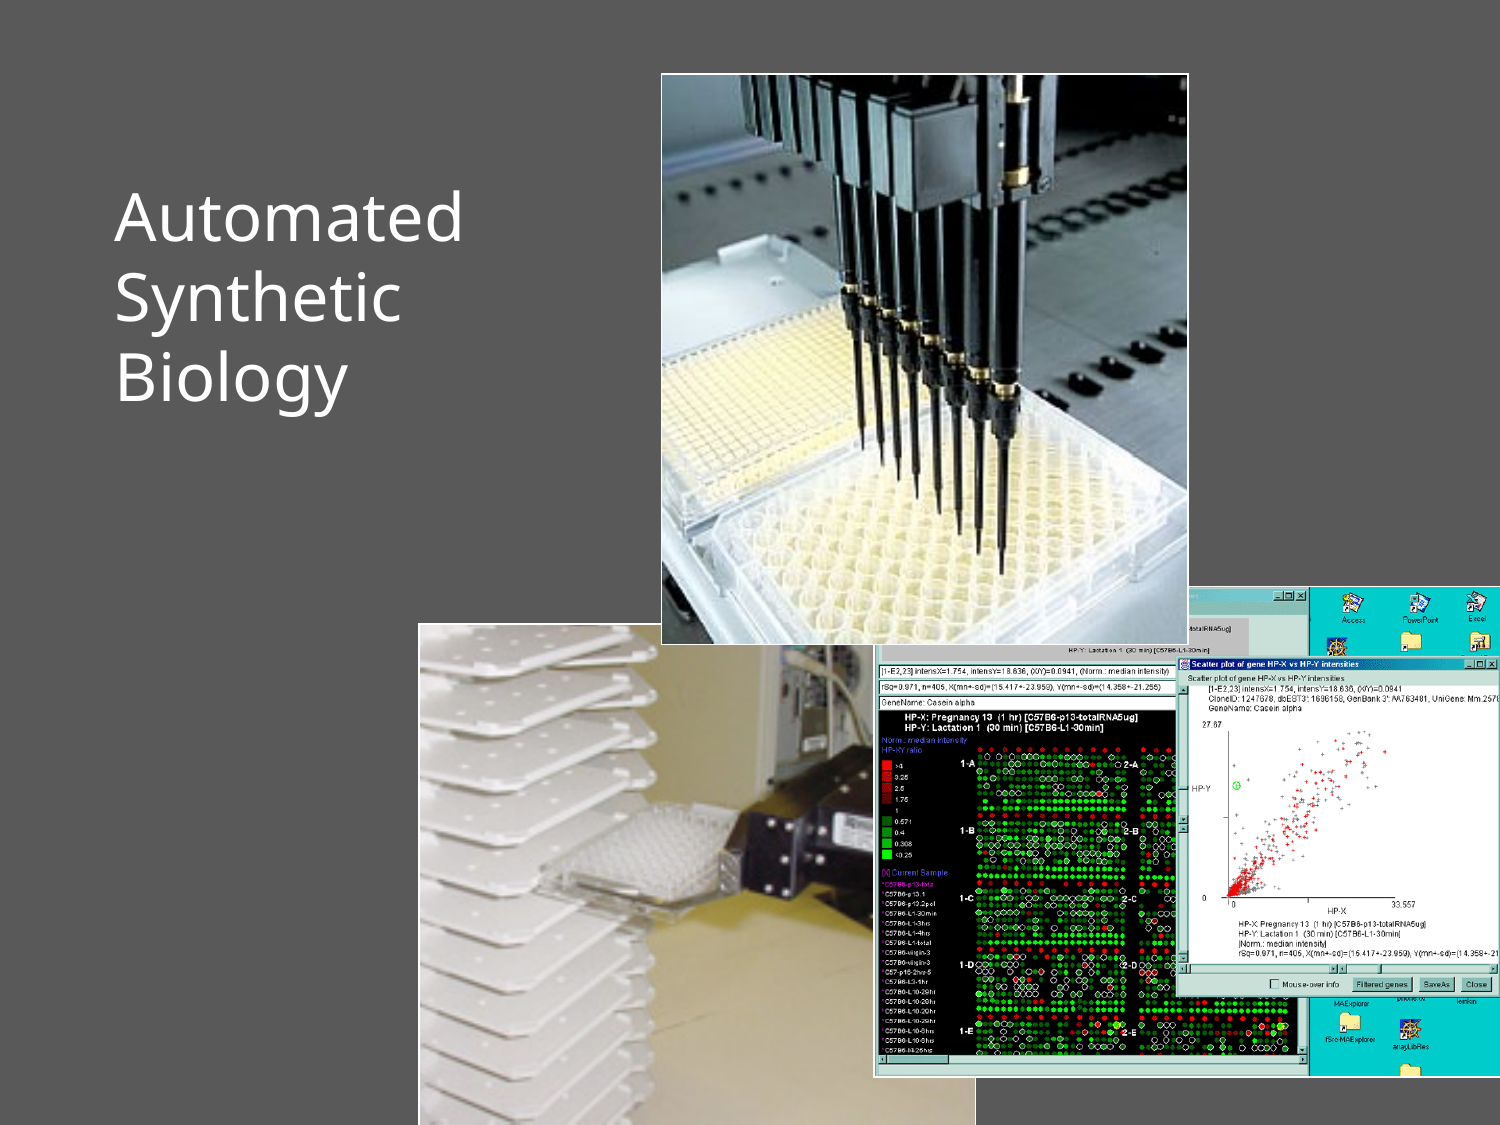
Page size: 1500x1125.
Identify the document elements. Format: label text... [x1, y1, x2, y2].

text_box Automated Synthetic Biology [99, 167, 600, 422]
picture [419, 74, 1500, 1125]
